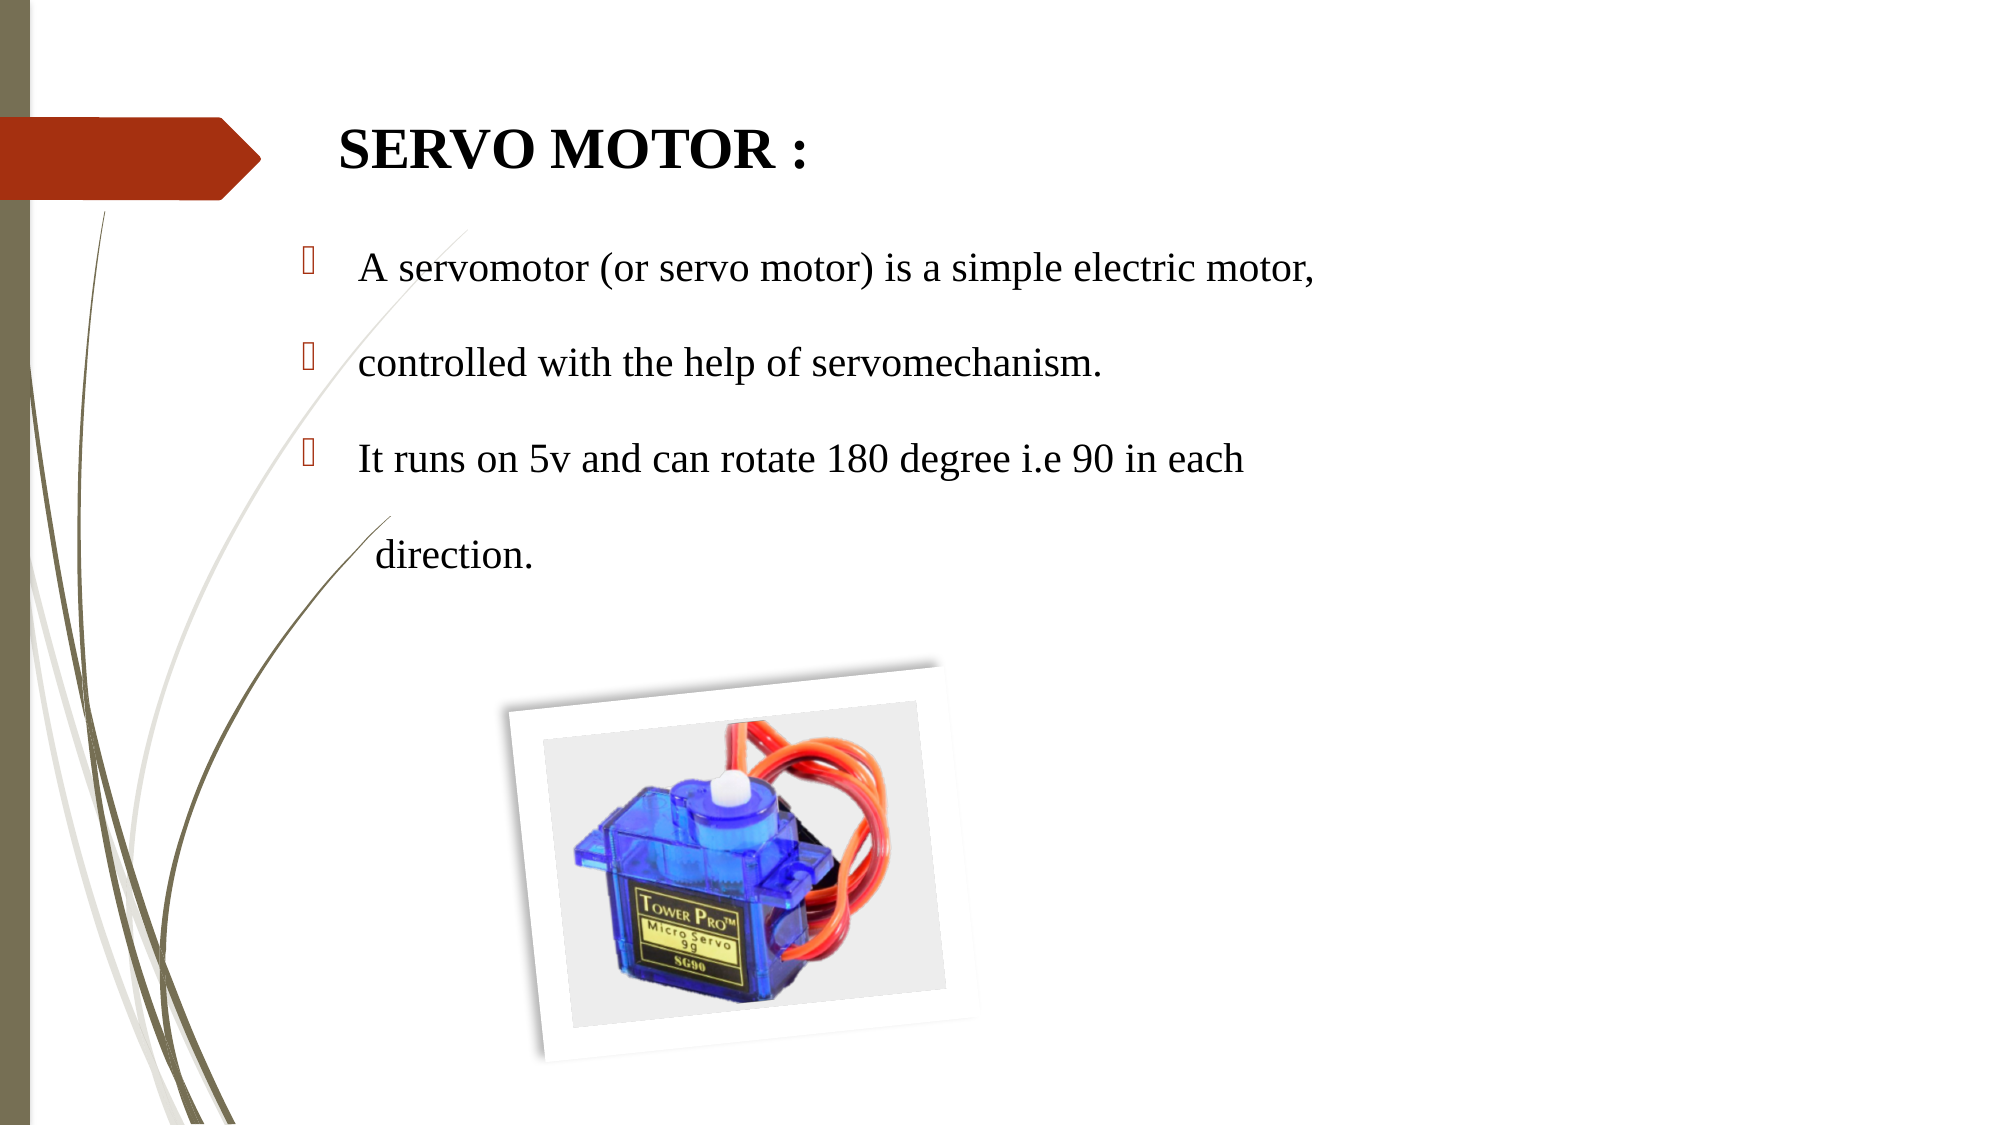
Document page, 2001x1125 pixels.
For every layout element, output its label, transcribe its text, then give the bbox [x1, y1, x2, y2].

picture [544, 701, 946, 1027]
list A servomotor (or servo motor) is a simple electric motor, controlled with the help of servomechanism. It runs on 5v and can rotate 180 degree i.e 90 in each direction. [286, 206, 1535, 644]
title SERVO MOTOR : [323, 102, 1888, 313]
